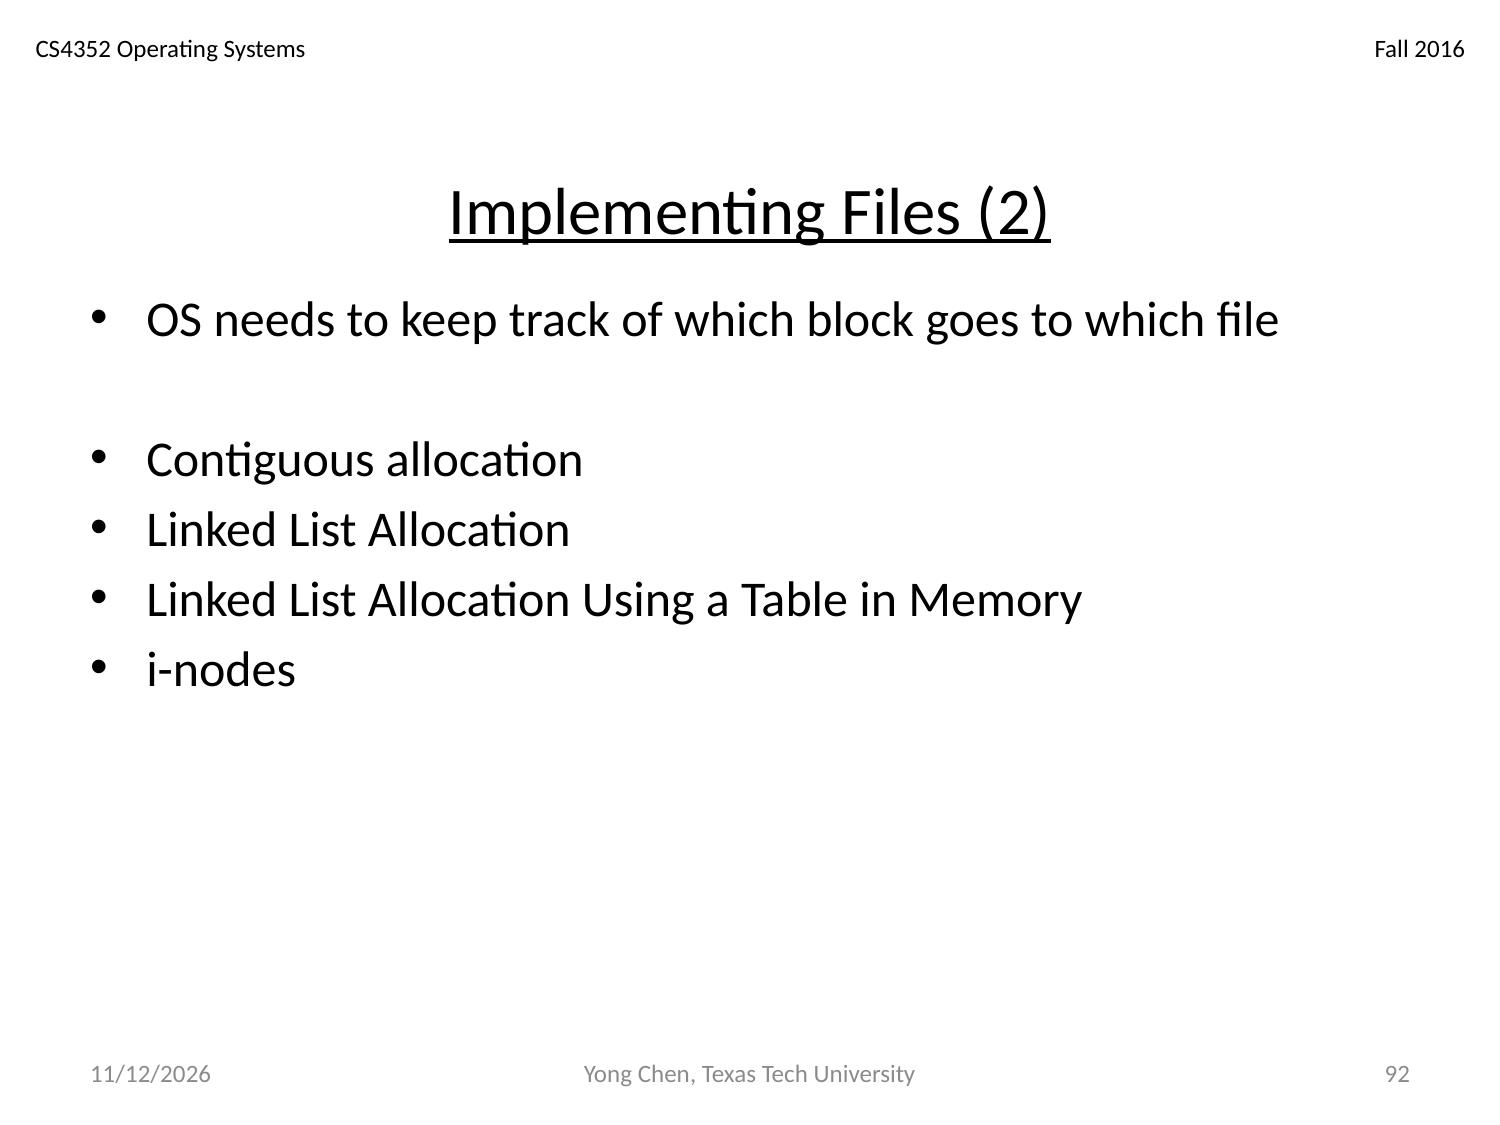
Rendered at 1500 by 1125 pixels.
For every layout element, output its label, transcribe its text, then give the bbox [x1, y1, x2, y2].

slide_number 92 [1074, 1042, 1425, 1103]
list OS needs to keep track of which block goes to which file Contiguous allocation Linked List Allocation Linked List Allocation Using a Table in Memory i-nodes [75, 279, 1425, 1029]
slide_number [75, 1042, 425, 1103]
footer Yong Chen, Texas Tech University [512, 1042, 988, 1103]
title Implementing Files (2) [75, 160, 1425, 263]
